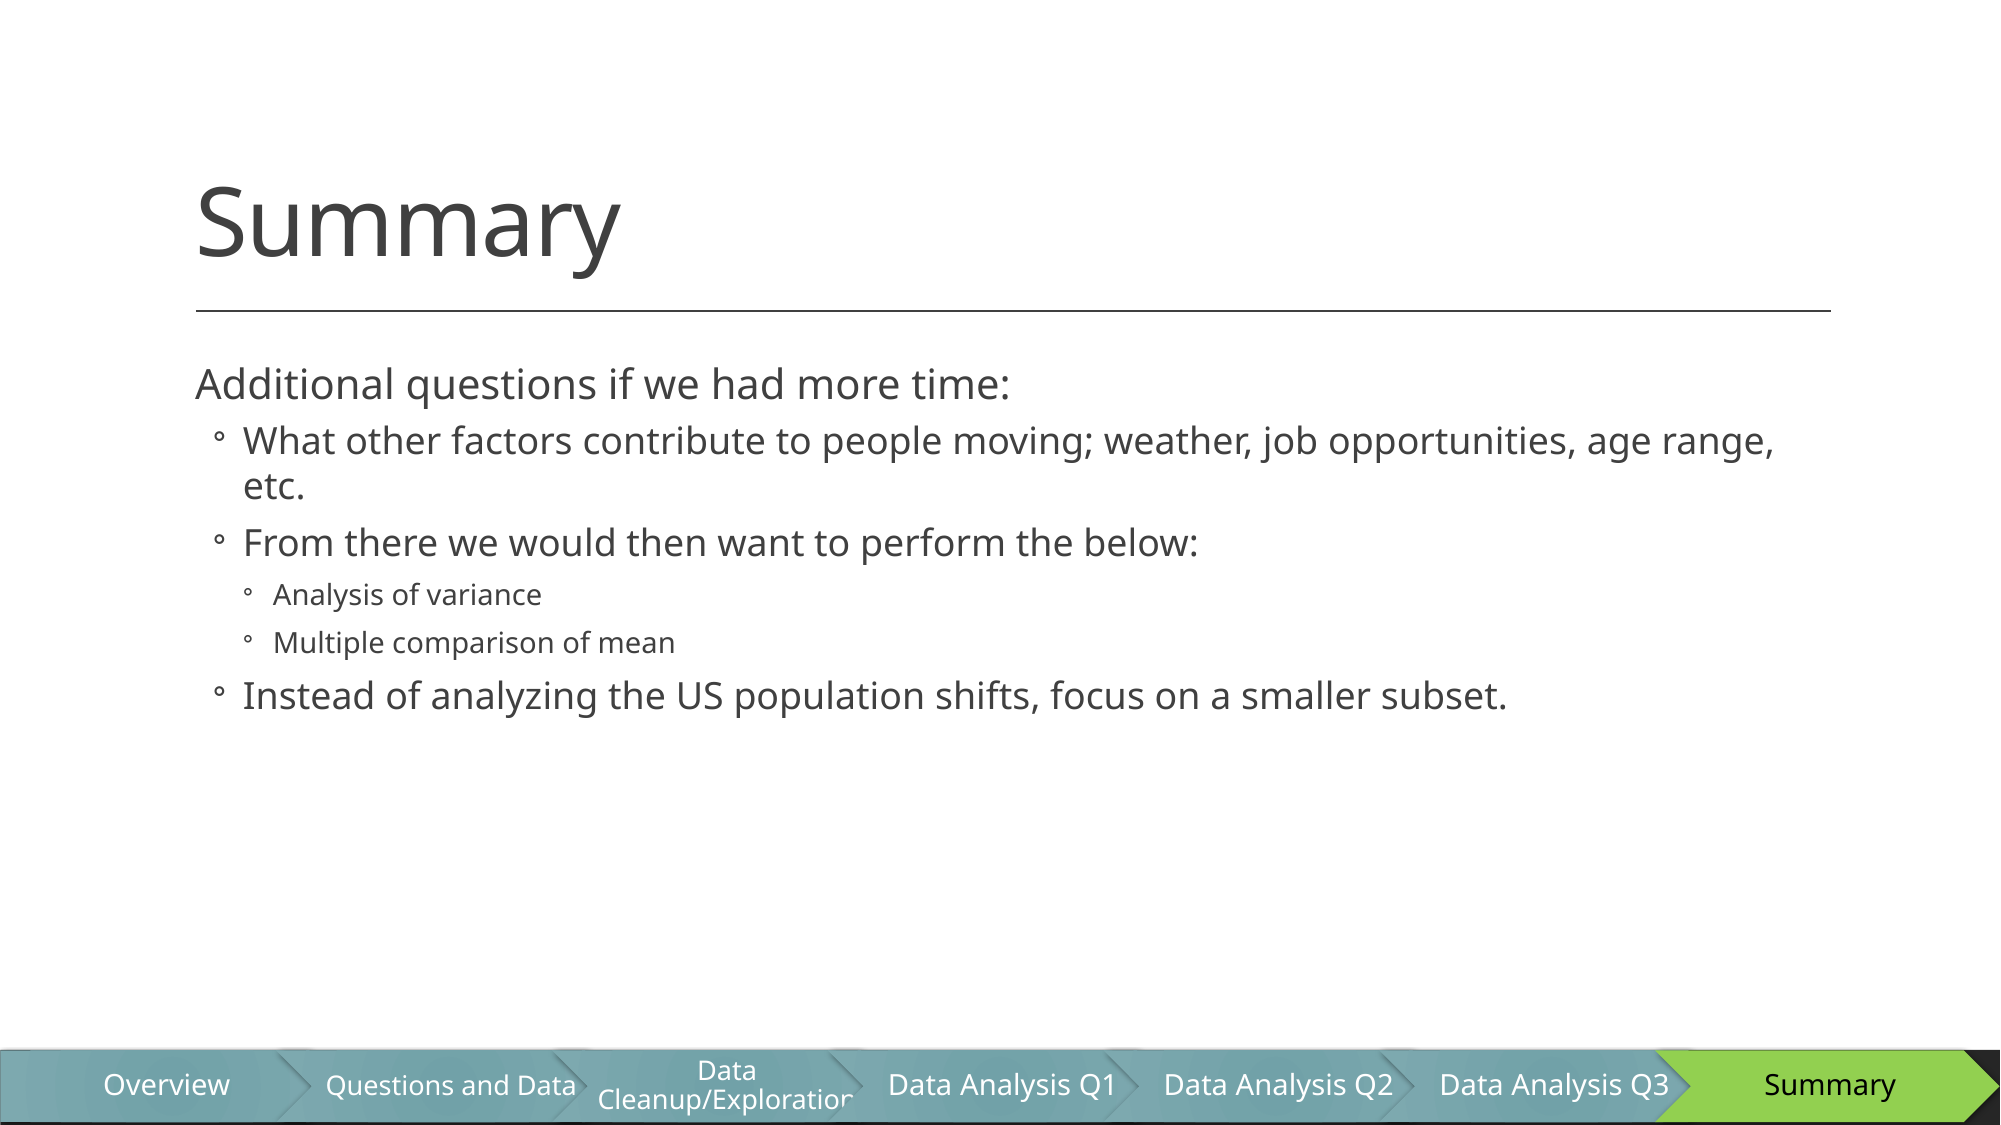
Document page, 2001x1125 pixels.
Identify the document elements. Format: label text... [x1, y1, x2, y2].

list Additional questions if we had more time: What other factors contribute to people moving; weather, job opportunities, age range, etc. From there we would then want to perform the below: Analysis of variance Multiple comparison of mean Instead of analyzing the US population shifts, focus on a smaller subset. [180, 345, 1830, 963]
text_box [0, 1049, 2000, 1123]
title Summary [180, 47, 1830, 285]
